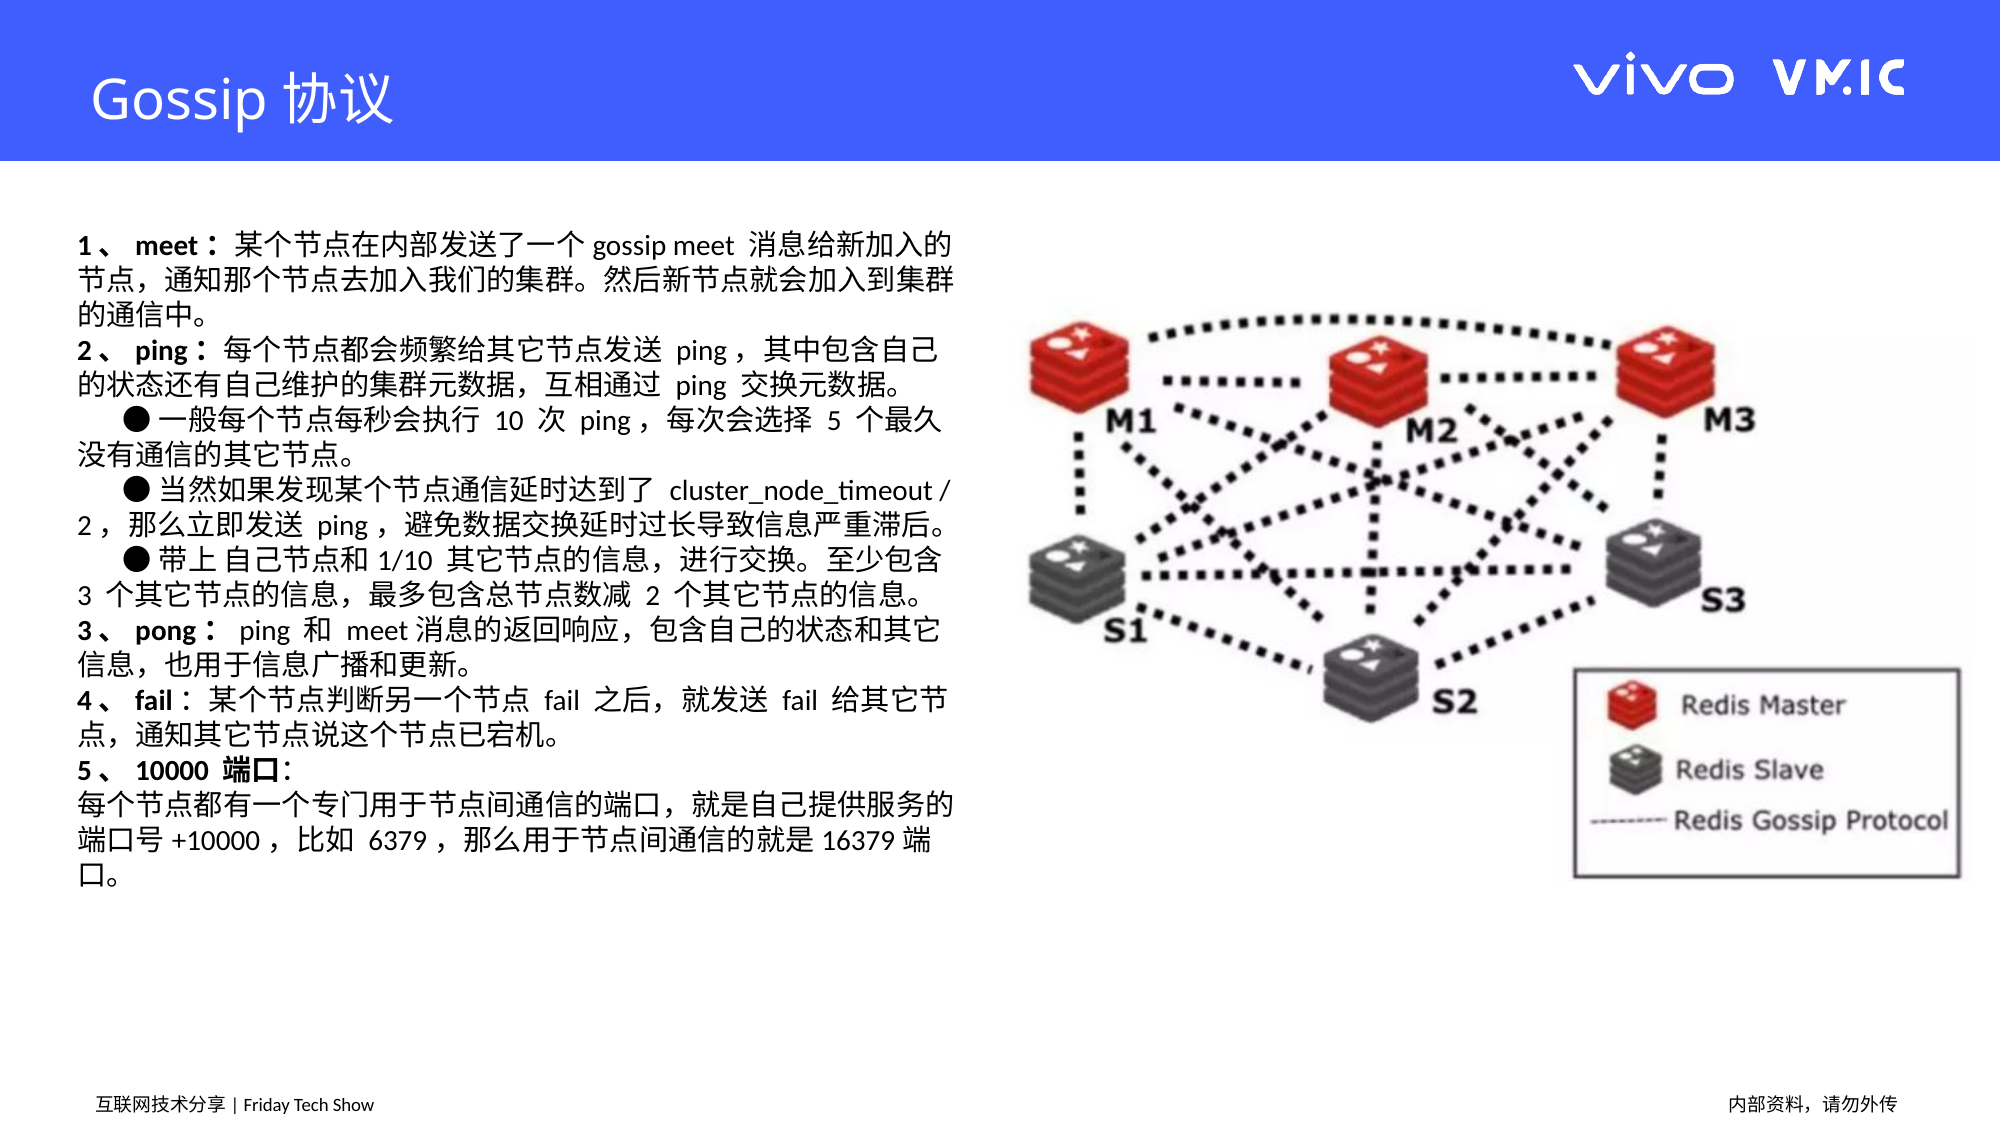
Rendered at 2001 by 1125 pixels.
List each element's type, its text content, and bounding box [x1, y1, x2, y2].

picture [0, 0, 2000, 161]
text_box 1、meet：某个节点在内部发送了一个gossip meet 消息给新加入的节点，通知那个节点去加入我们的集群。然后新节点就会加入到集群的通信中。 2、ping：每个节点都会频繁给其它节点发送 ping，其中包含自己的状态还有自己维护的集群元数据，互相通过 ping 交换元数据。 ●一般每个节点每秒会执行 10 次 ping，每次会选择 5 个最久没有通信的其它节点。 ●当然如果发现某个节点通信延时达到了 cluster_node_timeout / 2，那么立即发送 ping，避免数据交换延时过长导致信息严重滞后。 ●带上 自己节点和1/10 其它节点的信息，进行交换。至少包含 3 个其它节点的信息，最多包含总节点数减 2 个其它节点的信息。 3、pong：ping 和 meet消息的返回响应，包含自己的状态和其它信息，也用于信息广播和更新。 4、fail：某个节点判断另一个节点 fail 之后，就发送 fail 给其它节点，通知其它节点说这个节点已宕机。 5、10000 端口： 每个节点都有一个专门用于节点间通信的端口，就是自己提供服务的端口号+10000，比如 6379，那么用于节点间通信的就是16379端口。 [62, 219, 977, 934]
list Gossip协议 [90, 42, 977, 118]
picture [1010, 278, 1972, 882]
